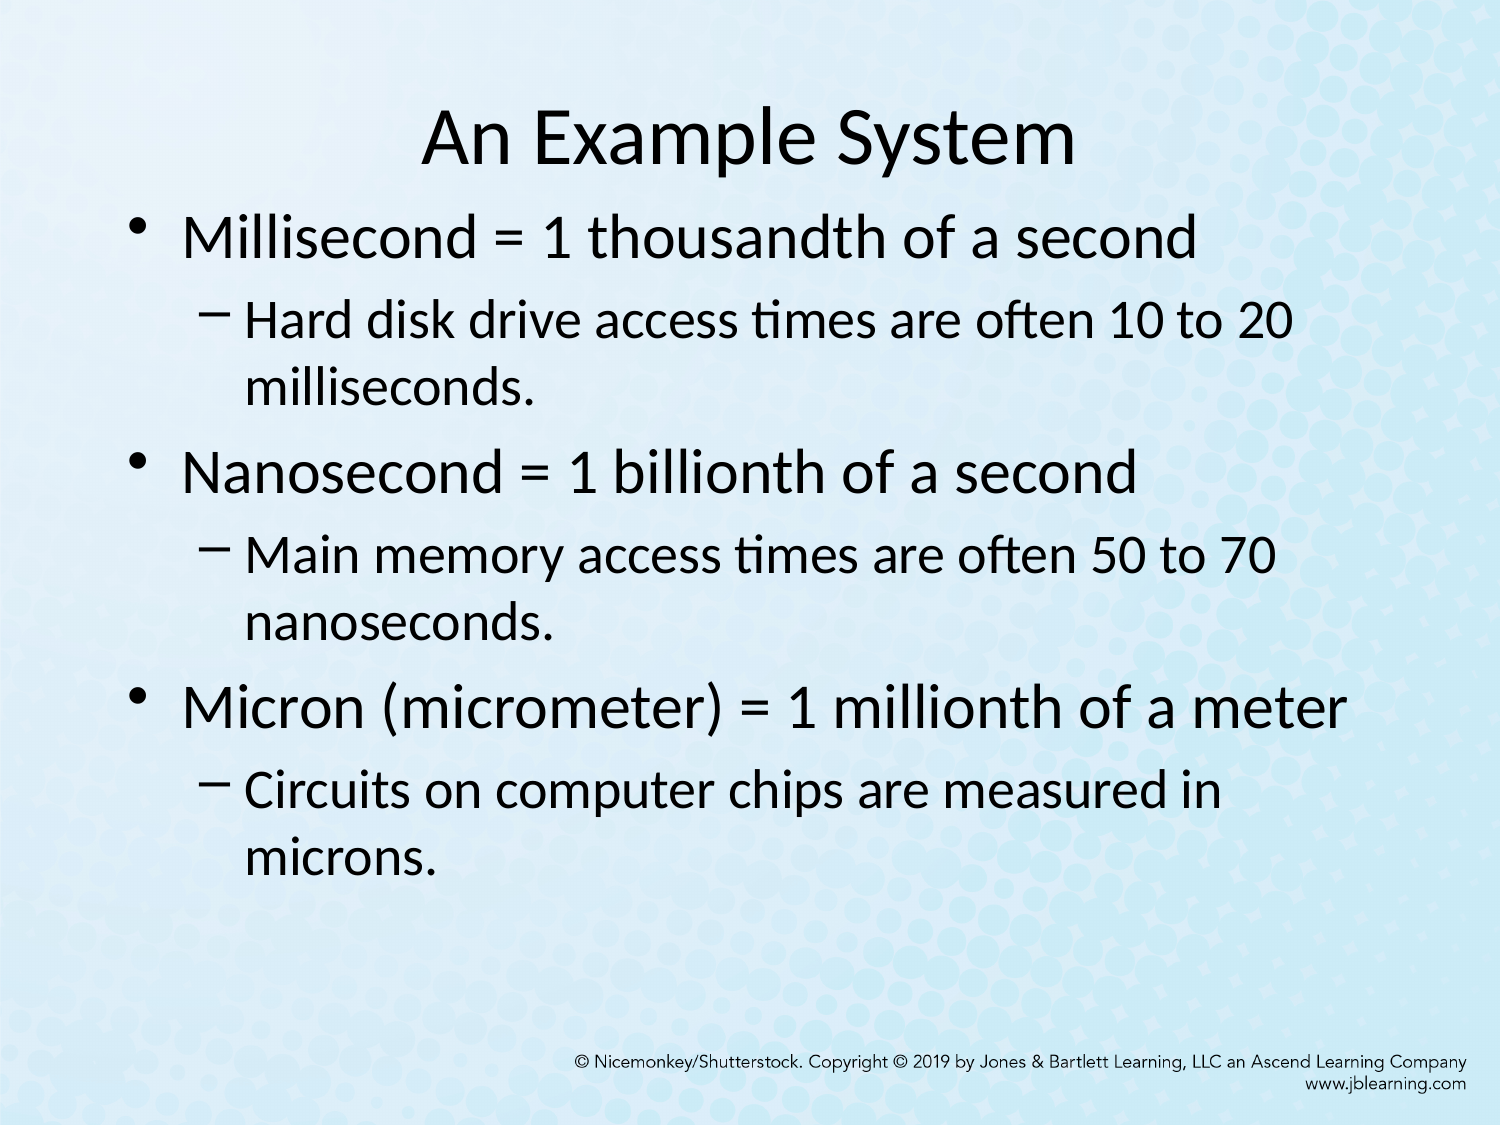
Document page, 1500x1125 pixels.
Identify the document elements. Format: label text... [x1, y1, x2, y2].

title An Example System [112, 37, 1388, 187]
list Millisecond = 1 thousandth of a second Hard disk drive access times are often 10 to 20 milliseconds. Nanosecond = 1 billionth of a second Main memory access times are often 50 to 70 nanoseconds. Micron (micrometer) = 1 millionth of a meter Circuits on computer chips are measured in microns. [112, 187, 1388, 950]
picture [0, 0, 1500, 1125]
